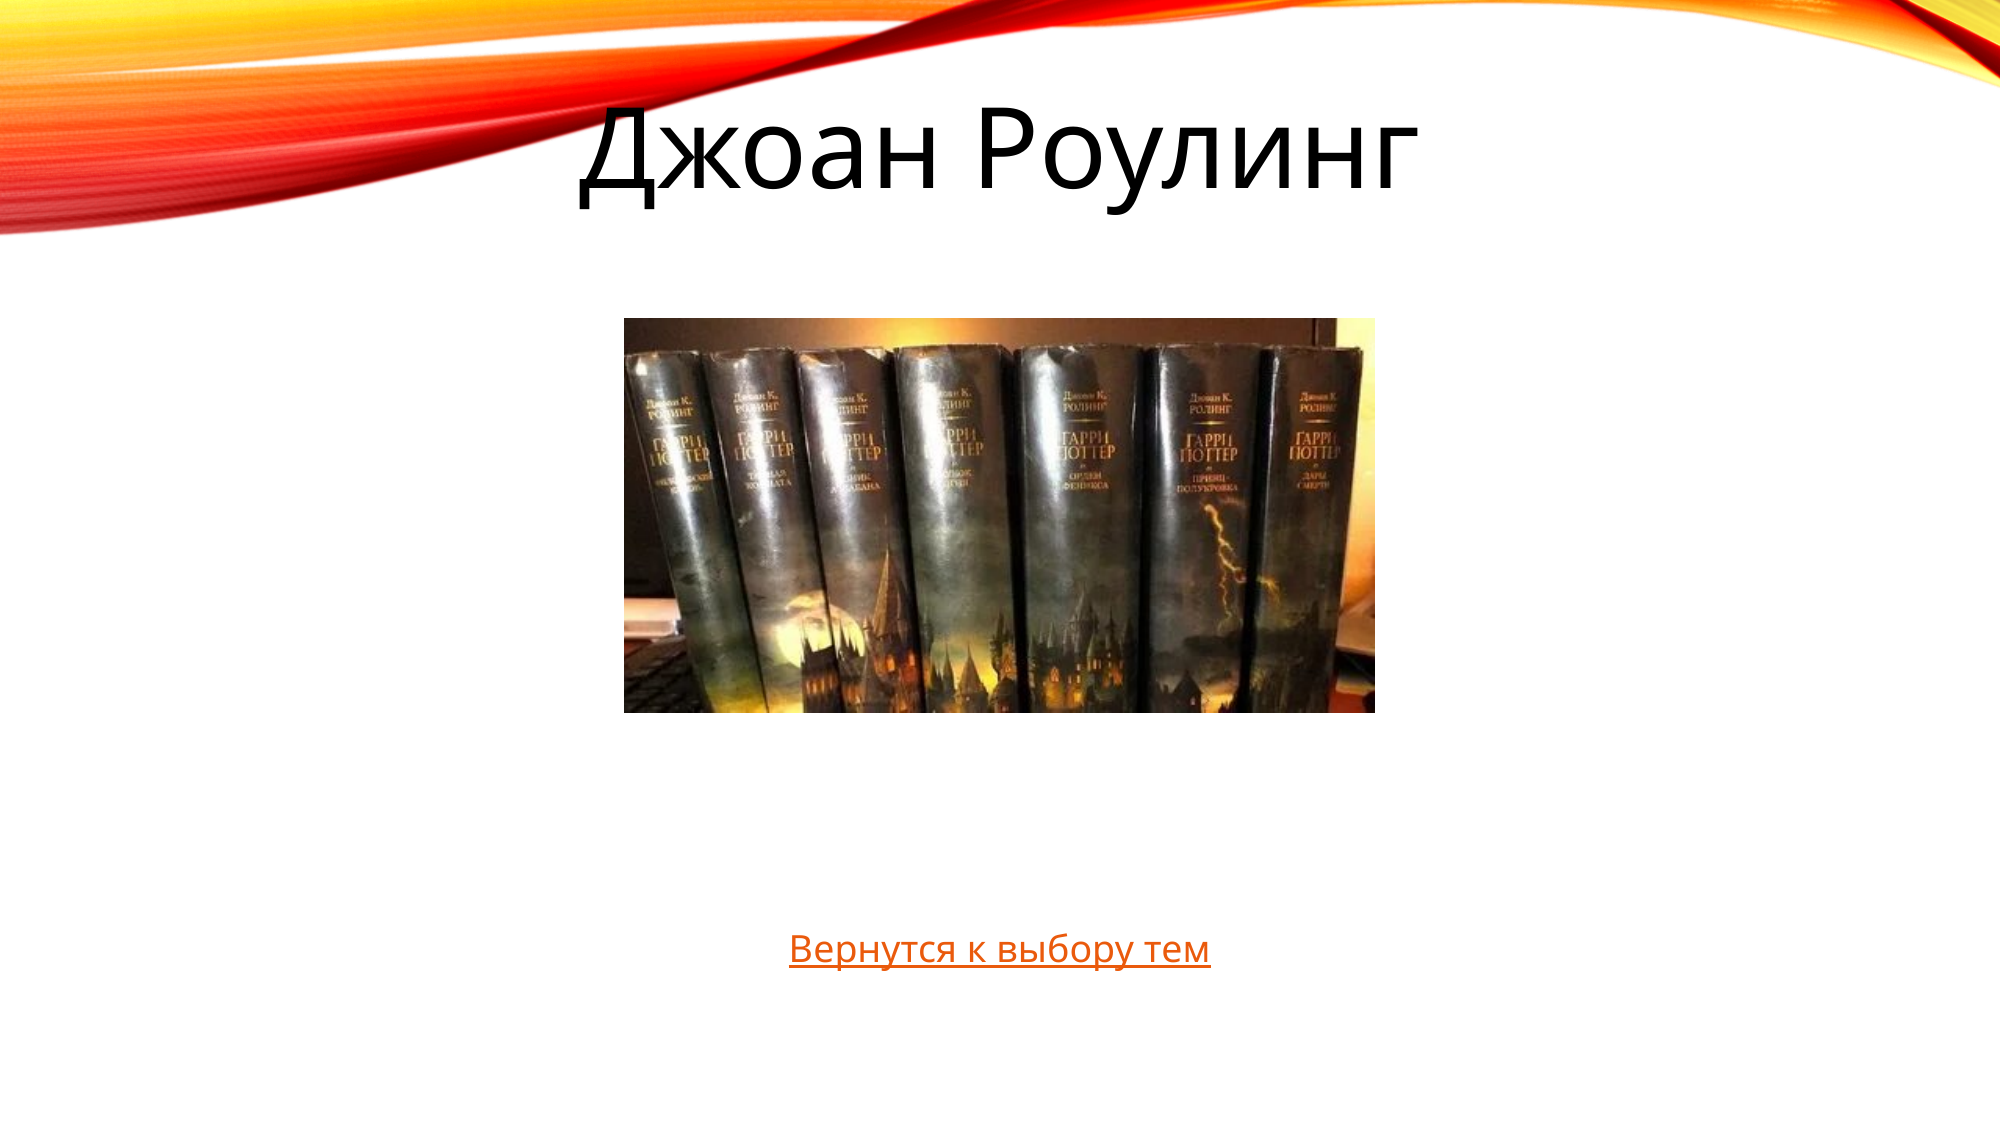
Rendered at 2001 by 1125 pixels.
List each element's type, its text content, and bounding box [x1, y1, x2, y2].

picture [0, 0, 2000, 237]
picture [624, 318, 1376, 713]
list Джоан Роулинг [112, 83, 1888, 319]
text_box Вернутся к выбору тем [773, 917, 1226, 984]
